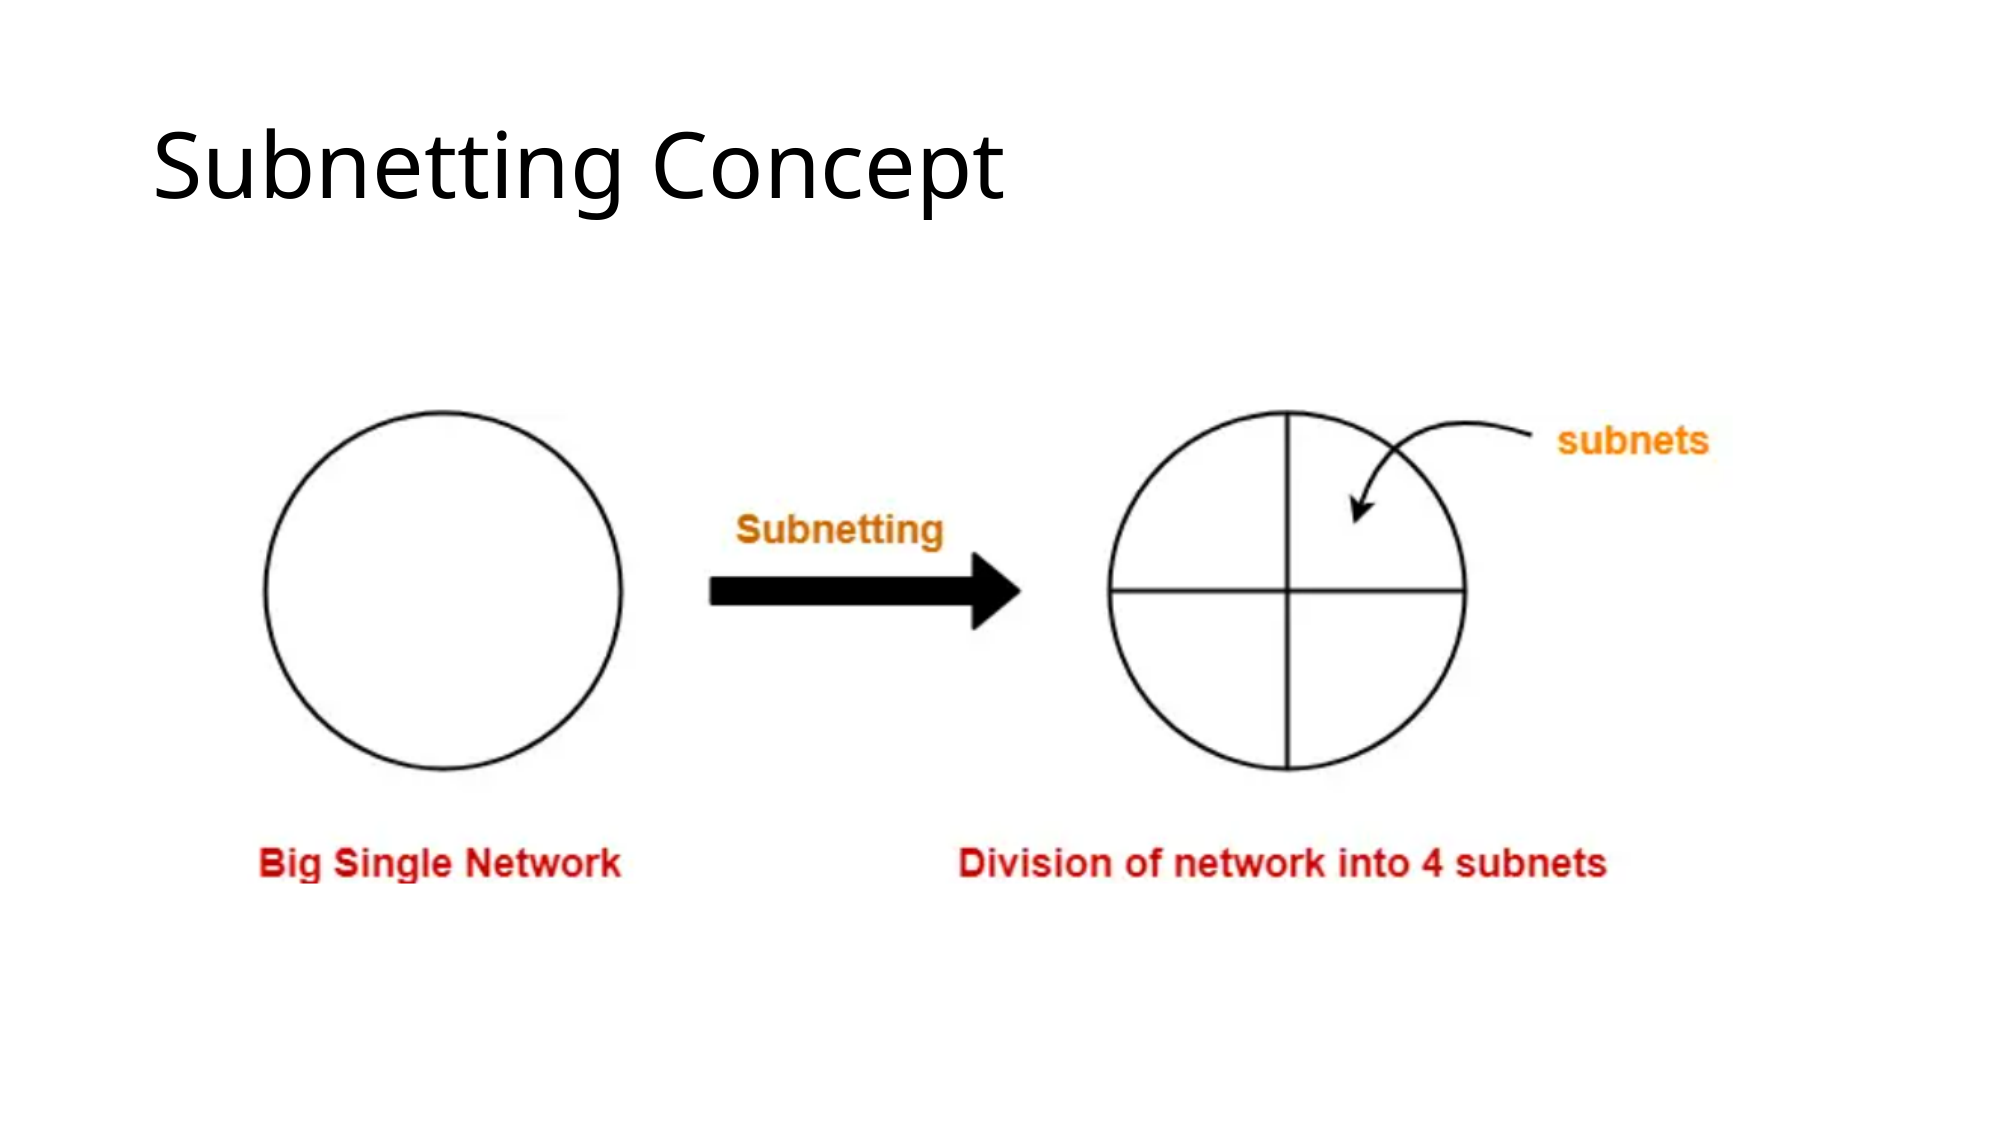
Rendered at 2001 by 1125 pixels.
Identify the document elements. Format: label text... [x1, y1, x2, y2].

picture [247, 316, 1736, 961]
title Subnetting Concept [137, 59, 1863, 278]
